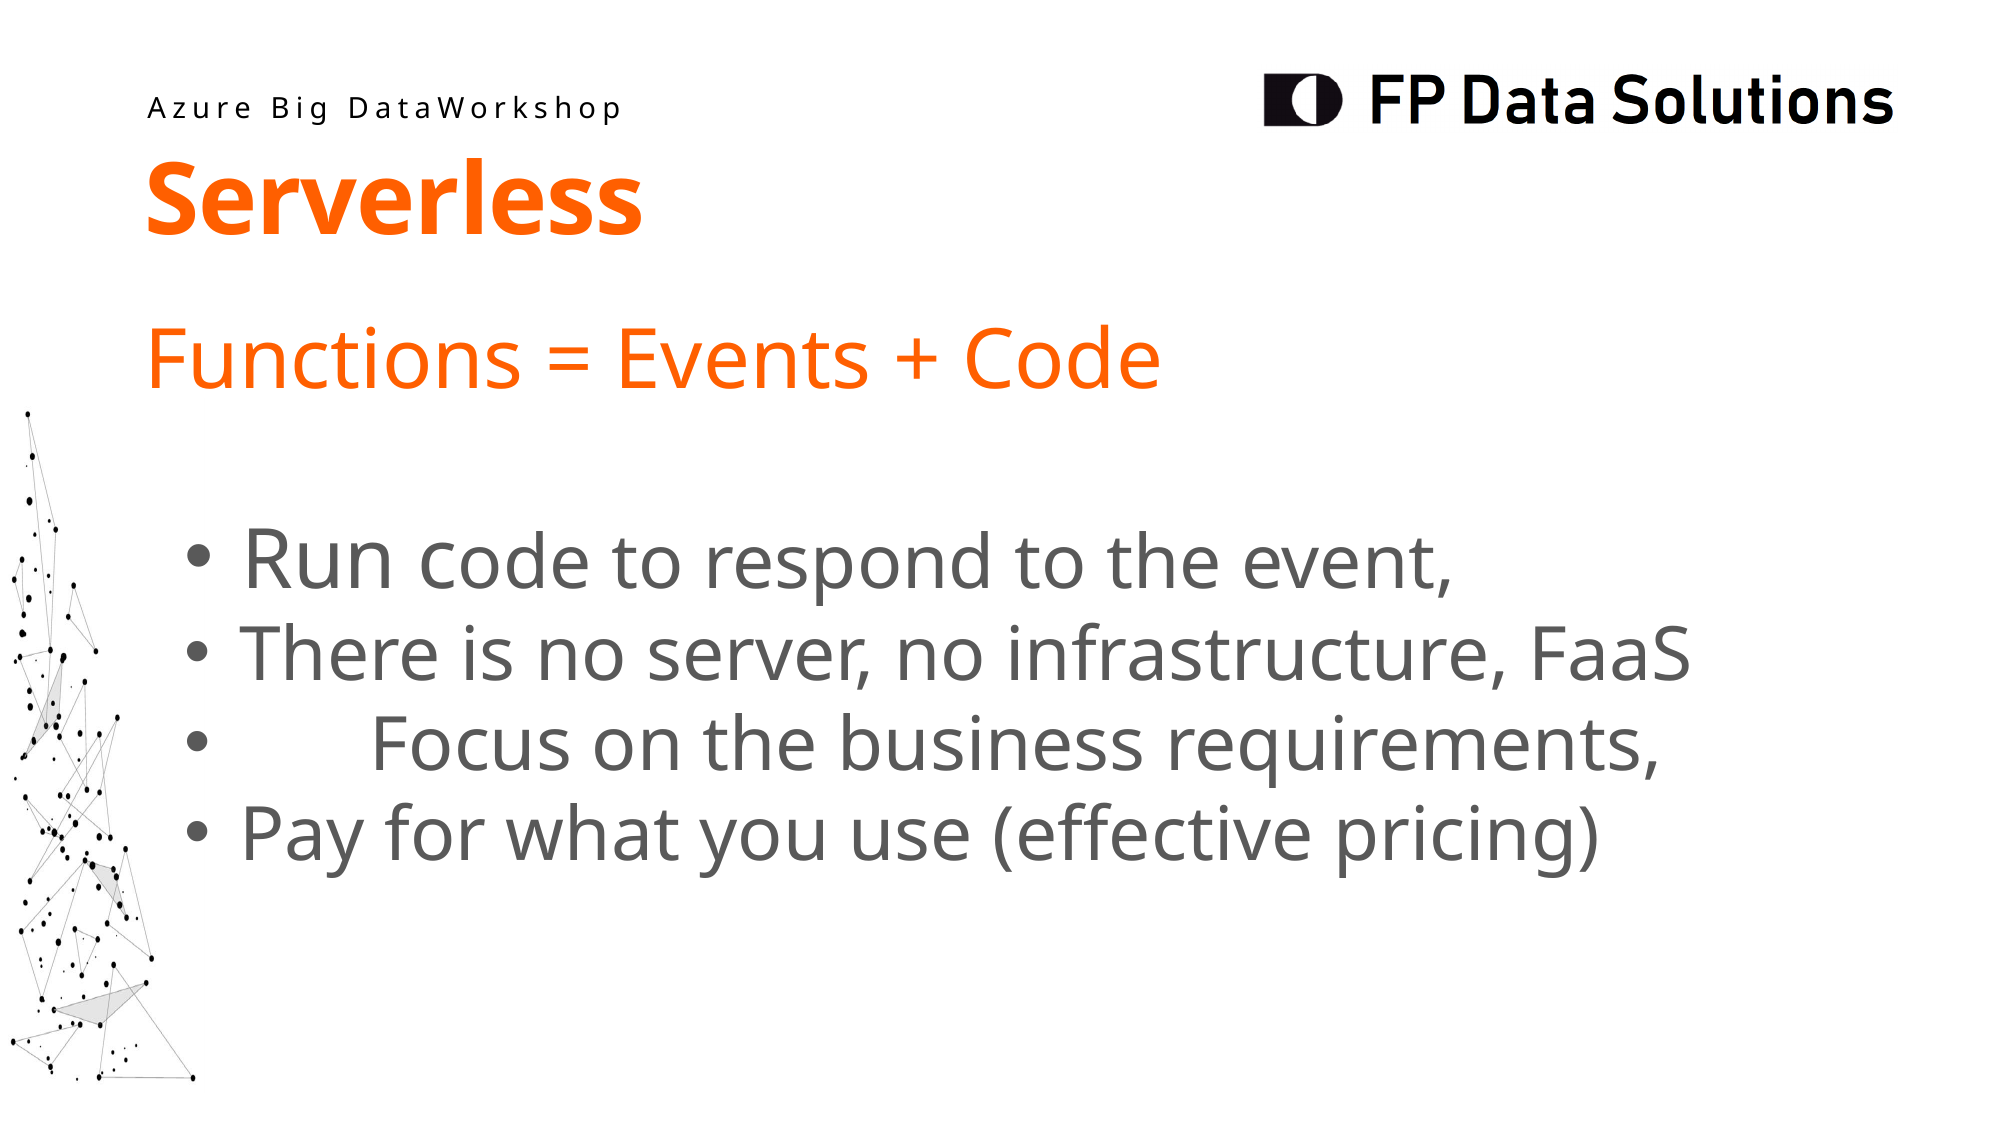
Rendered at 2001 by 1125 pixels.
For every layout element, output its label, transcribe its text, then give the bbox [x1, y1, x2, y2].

text_box Functions = Events + Code Run code to respond to the event, There is no server, no infrastructure, FaaS Focus on the business requirements, Pay for what you use (effective pricing) [129, 297, 1769, 883]
text_box Serverless [129, 140, 1493, 297]
picture [1257, 64, 1898, 133]
picture [0, 398, 205, 1093]
